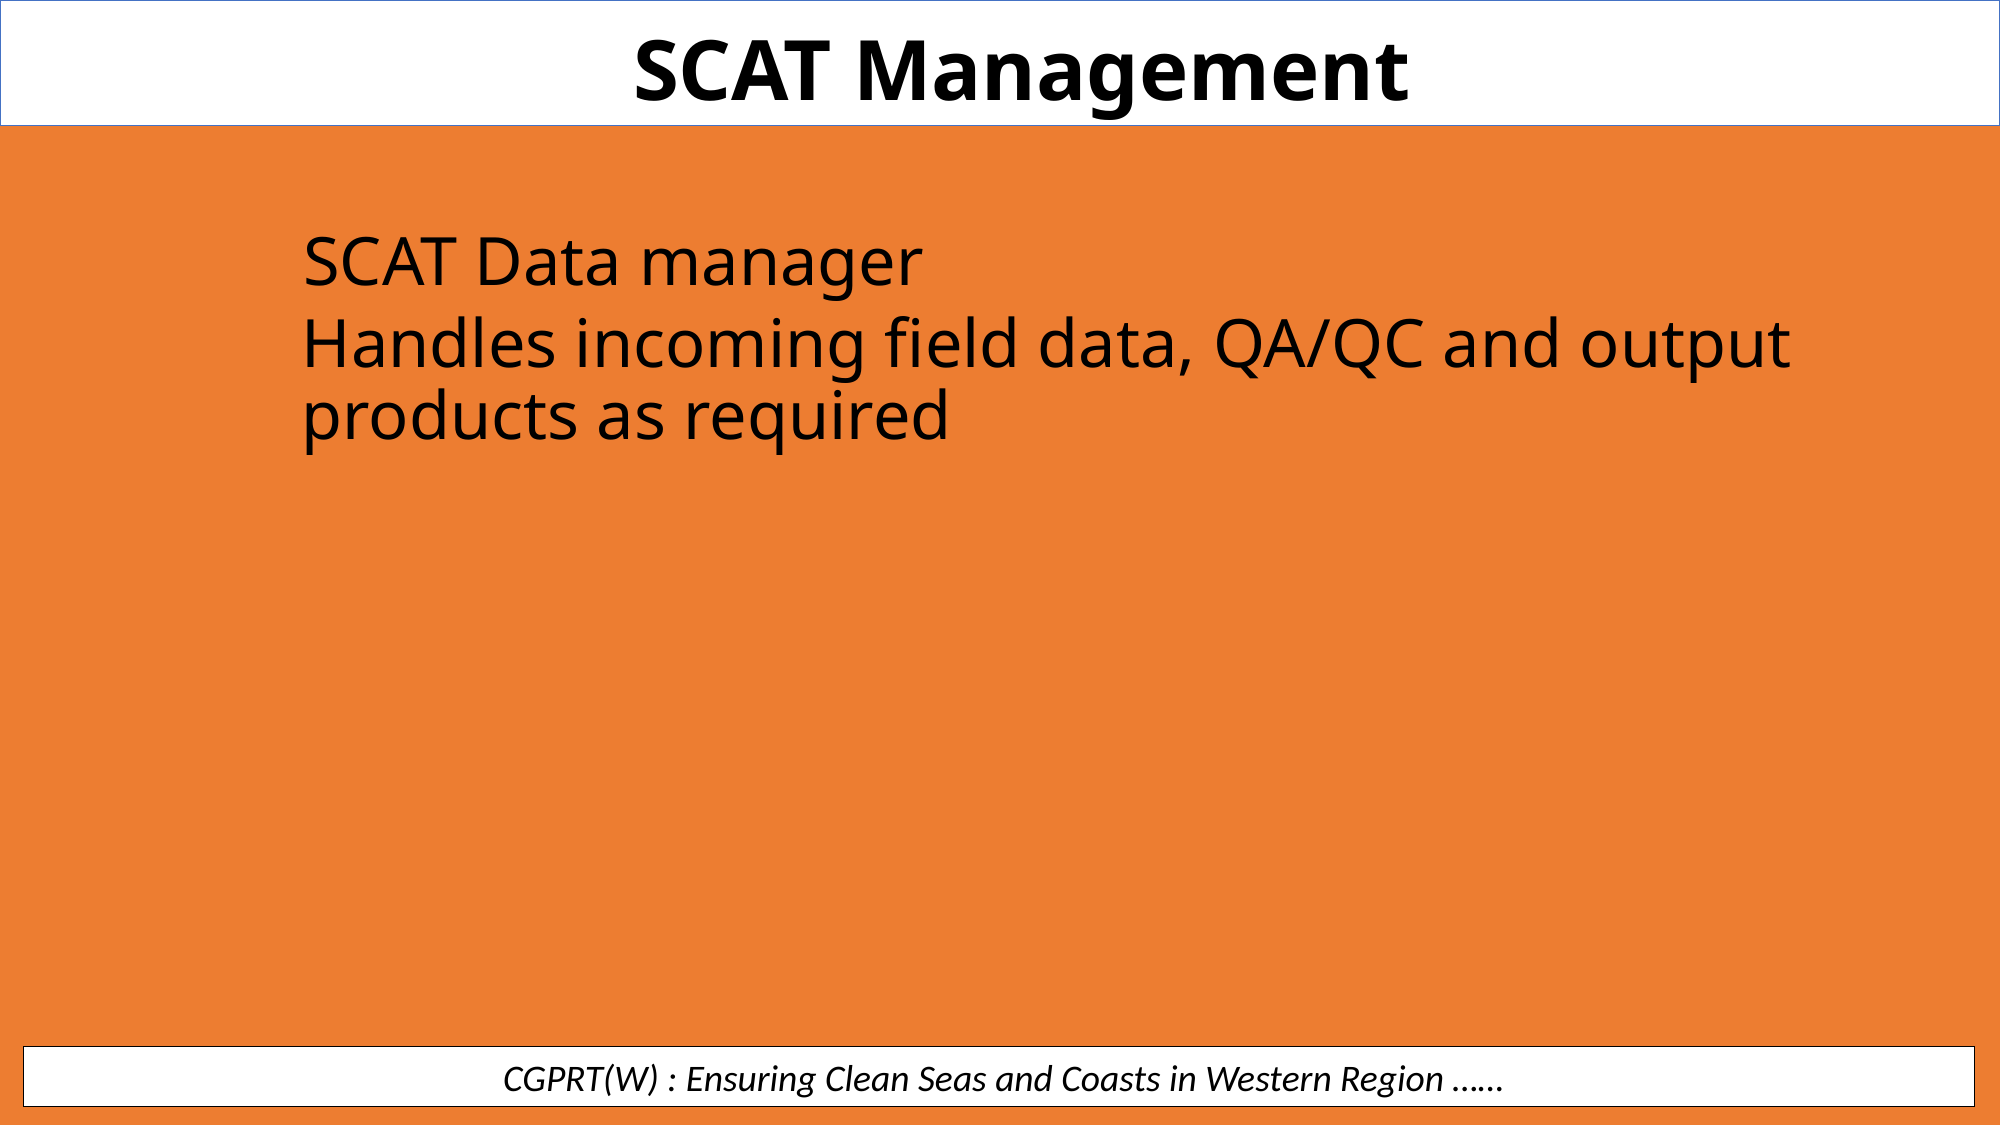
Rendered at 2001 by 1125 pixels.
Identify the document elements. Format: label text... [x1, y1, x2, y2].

text_box CGPRT(W) : Ensuring Clean Seas and Coasts in Western Region …… [23, 1046, 1975, 1107]
text_box SCAT Management [239, 21, 1805, 114]
text_box [0, 0, 2000, 126]
text_box SCAT Data manager Handles incoming field data, QA/QC and output products as required [213, 220, 1832, 1077]
